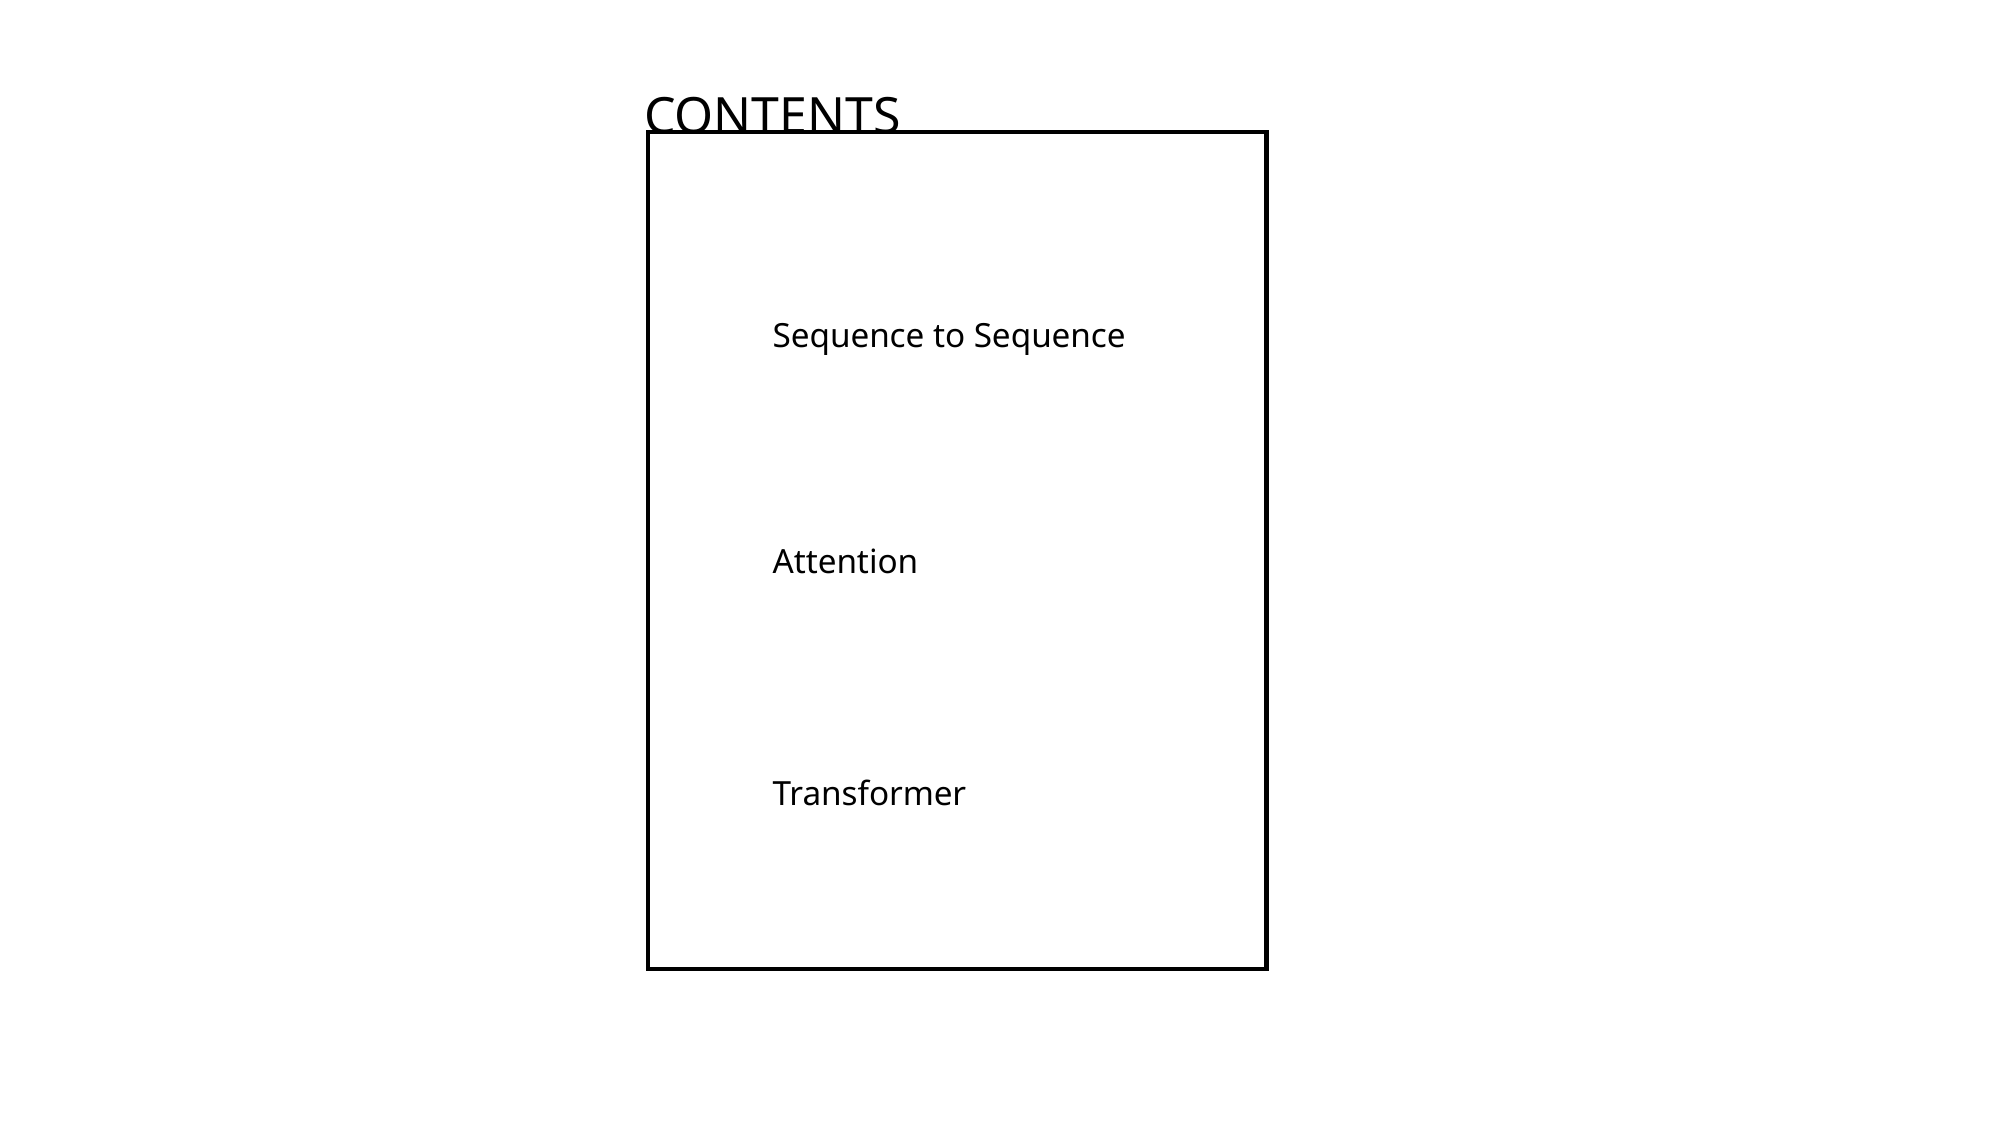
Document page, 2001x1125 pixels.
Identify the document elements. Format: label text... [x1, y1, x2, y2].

text_box [647, 131, 1268, 970]
text_box Sequence to Sequence [758, 307, 1142, 362]
text_box Attention [758, 532, 1110, 588]
text_box Transformer [758, 764, 1125, 820]
text_box CONTENTS [629, 76, 950, 151]
